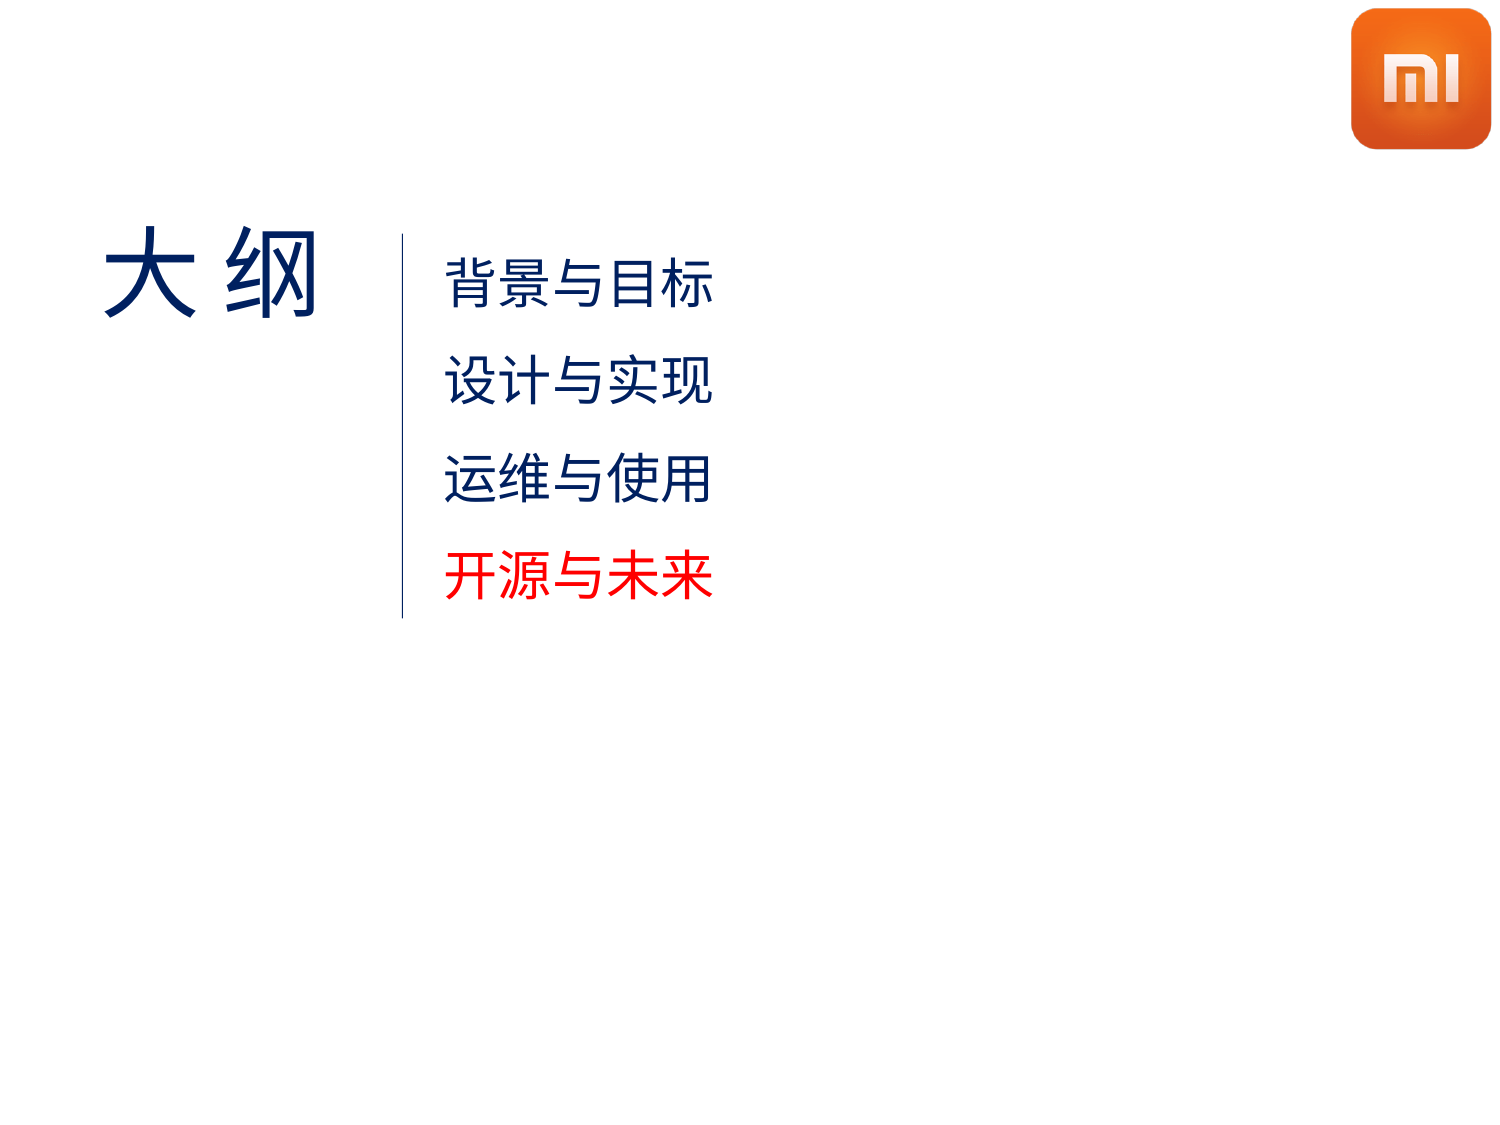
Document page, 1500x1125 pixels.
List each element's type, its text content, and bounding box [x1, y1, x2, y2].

picture [1342, 0, 1500, 158]
text_box 背景与目标 设计与实现 运维与使用 开源与未来 [436, 209, 1427, 614]
text_box 大 纲 [92, 203, 385, 339]
